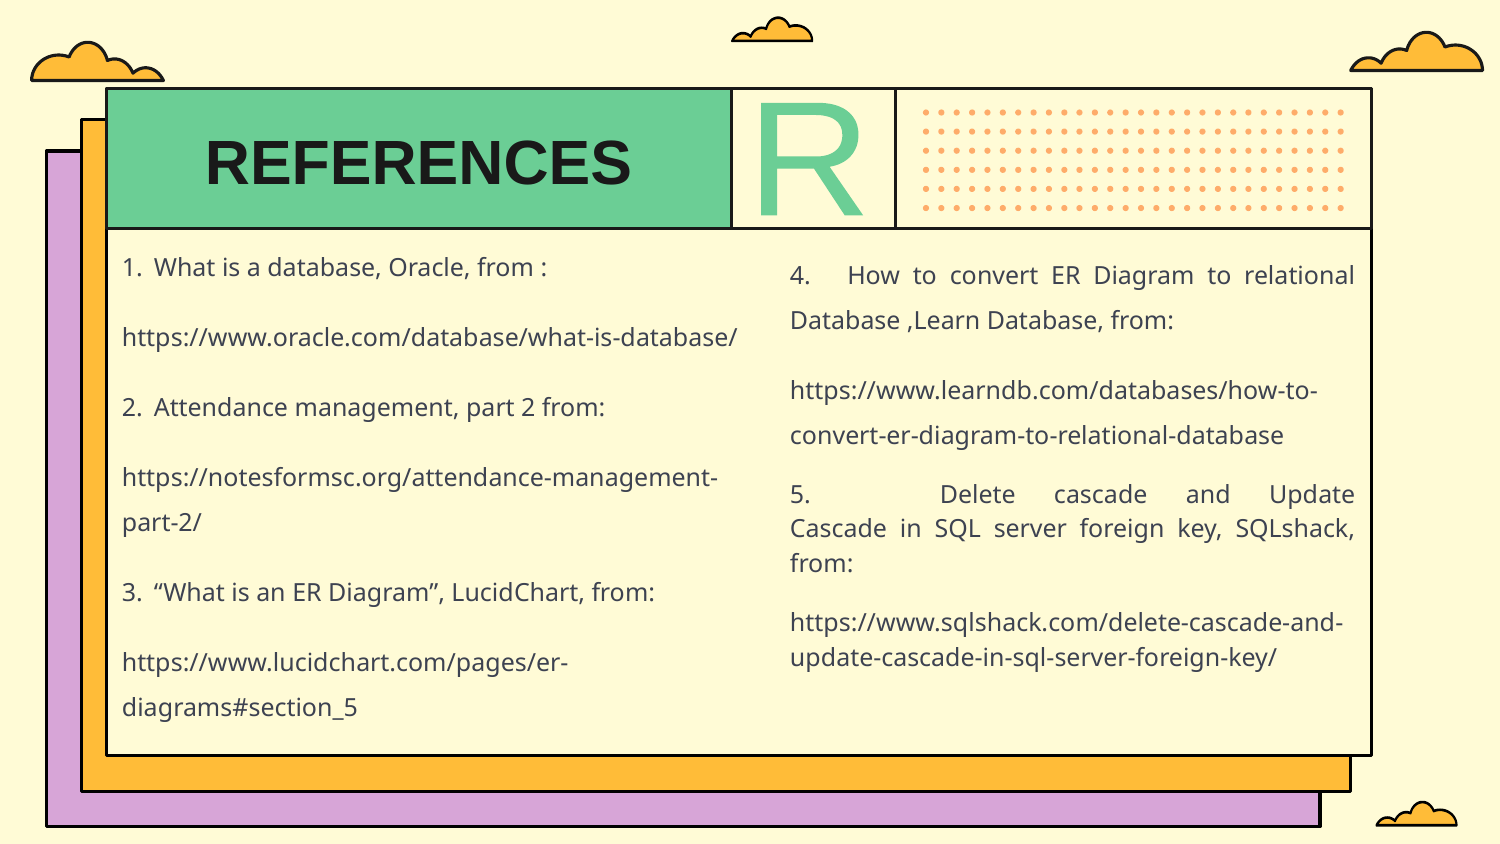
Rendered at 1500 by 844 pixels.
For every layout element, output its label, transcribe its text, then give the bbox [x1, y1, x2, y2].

text_box 4. How to convert ER Diagram to relational Database ,Learn Database, from: https://www.learndb.com/databases/how-to-convert-er-diagram-to-relational-database 5. Delete cascade and Update Cascade in SQL server foreign key, SQLshack, from: https://www.sqlshack.com/delete-cascade-and-update-cascade-in-sql-server-foreign-key/ [775, 229, 1371, 687]
text_box 1. What is a database, Oracle, from : https://www.oracle.com/database/what-is-database/ 2. Attendance management, part 2 from: https://notesformsc.org/attendance-management-part-2/ 3. “What is an ER Diagram”, LucidChart, from: https://www.lucidchart.com/pages/er-diagrams#section_5 [106, 229, 767, 755]
title REFERENCES [106, 88, 732, 229]
